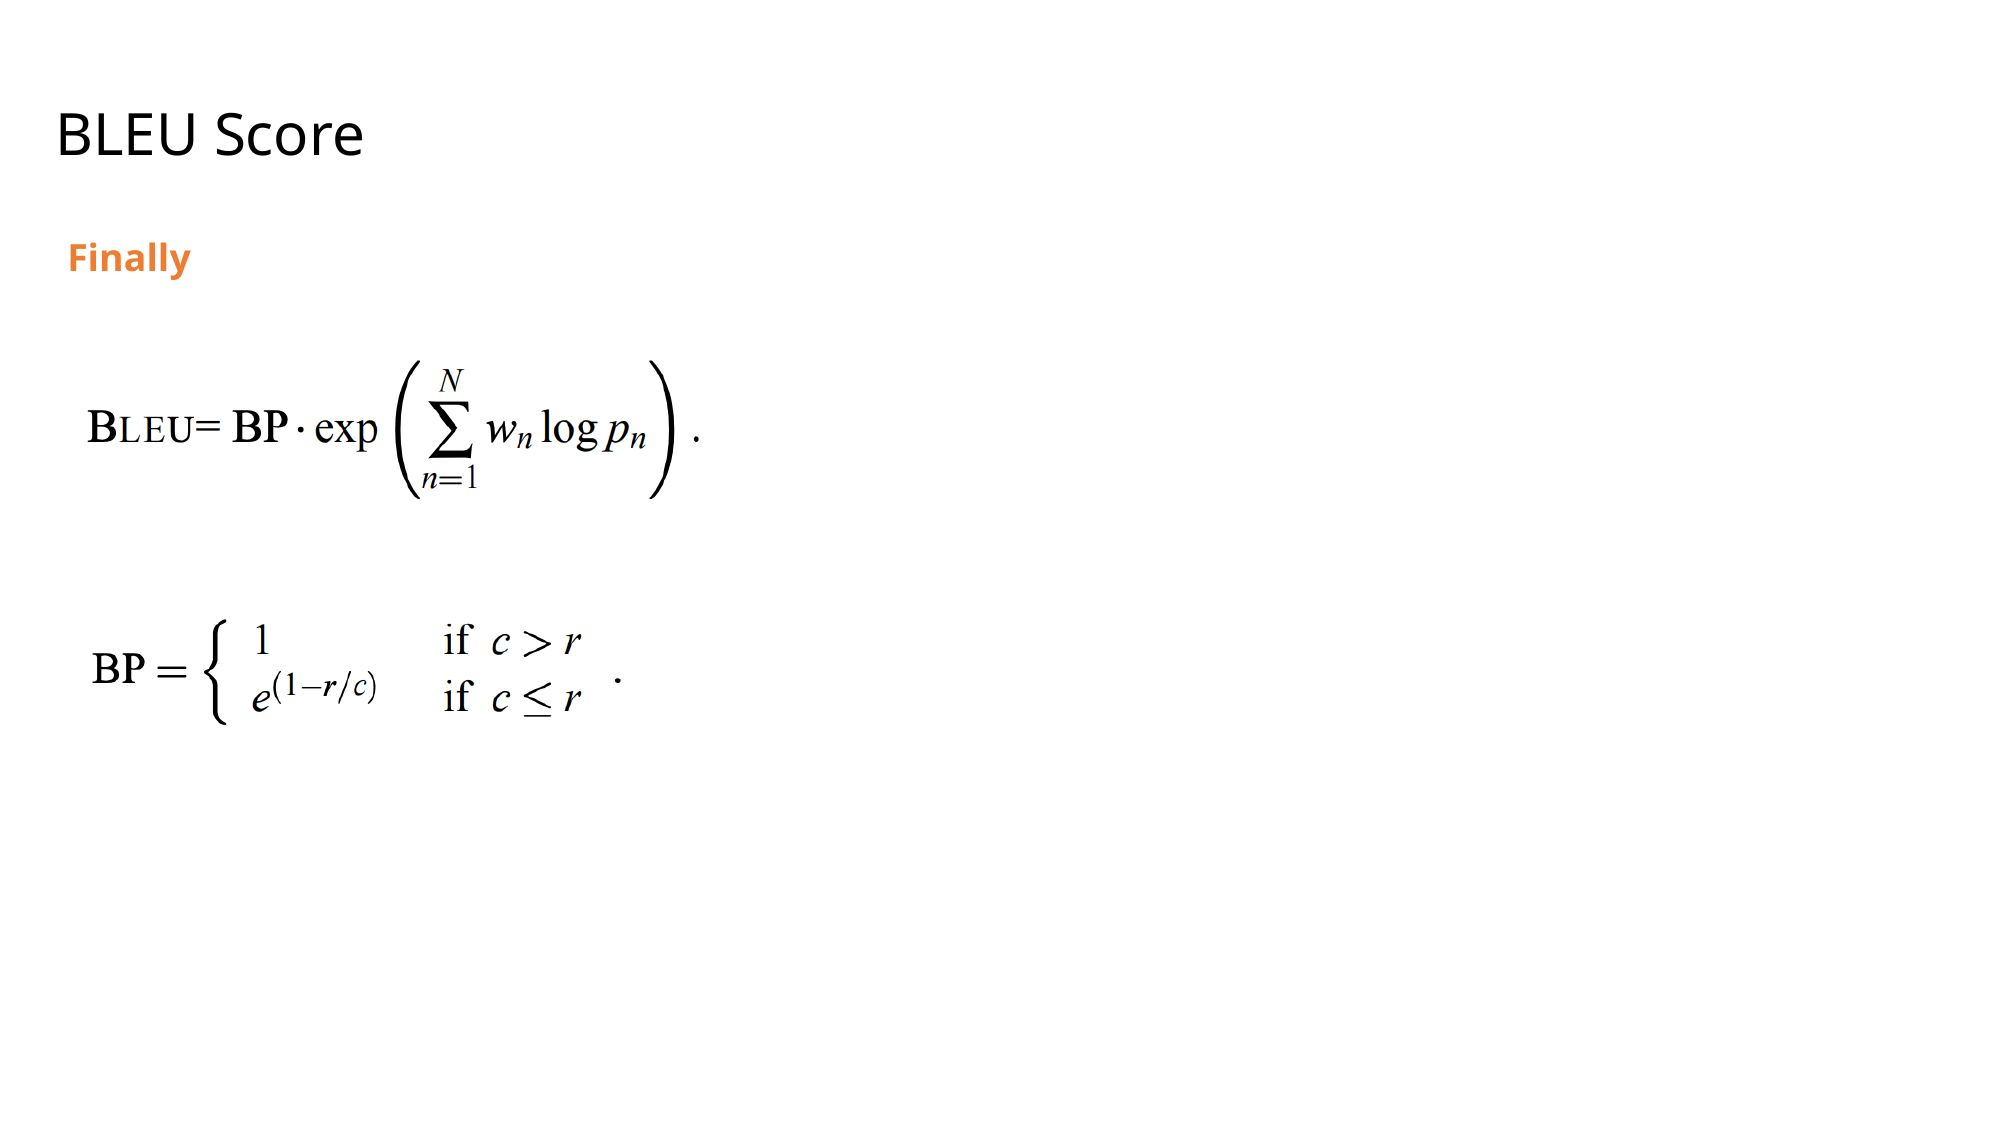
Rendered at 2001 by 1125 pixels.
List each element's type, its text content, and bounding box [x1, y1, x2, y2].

text_box BLEU Score [40, 89, 380, 175]
picture [72, 588, 640, 752]
text_box Finally [52, 227, 206, 287]
picture [72, 339, 712, 515]
